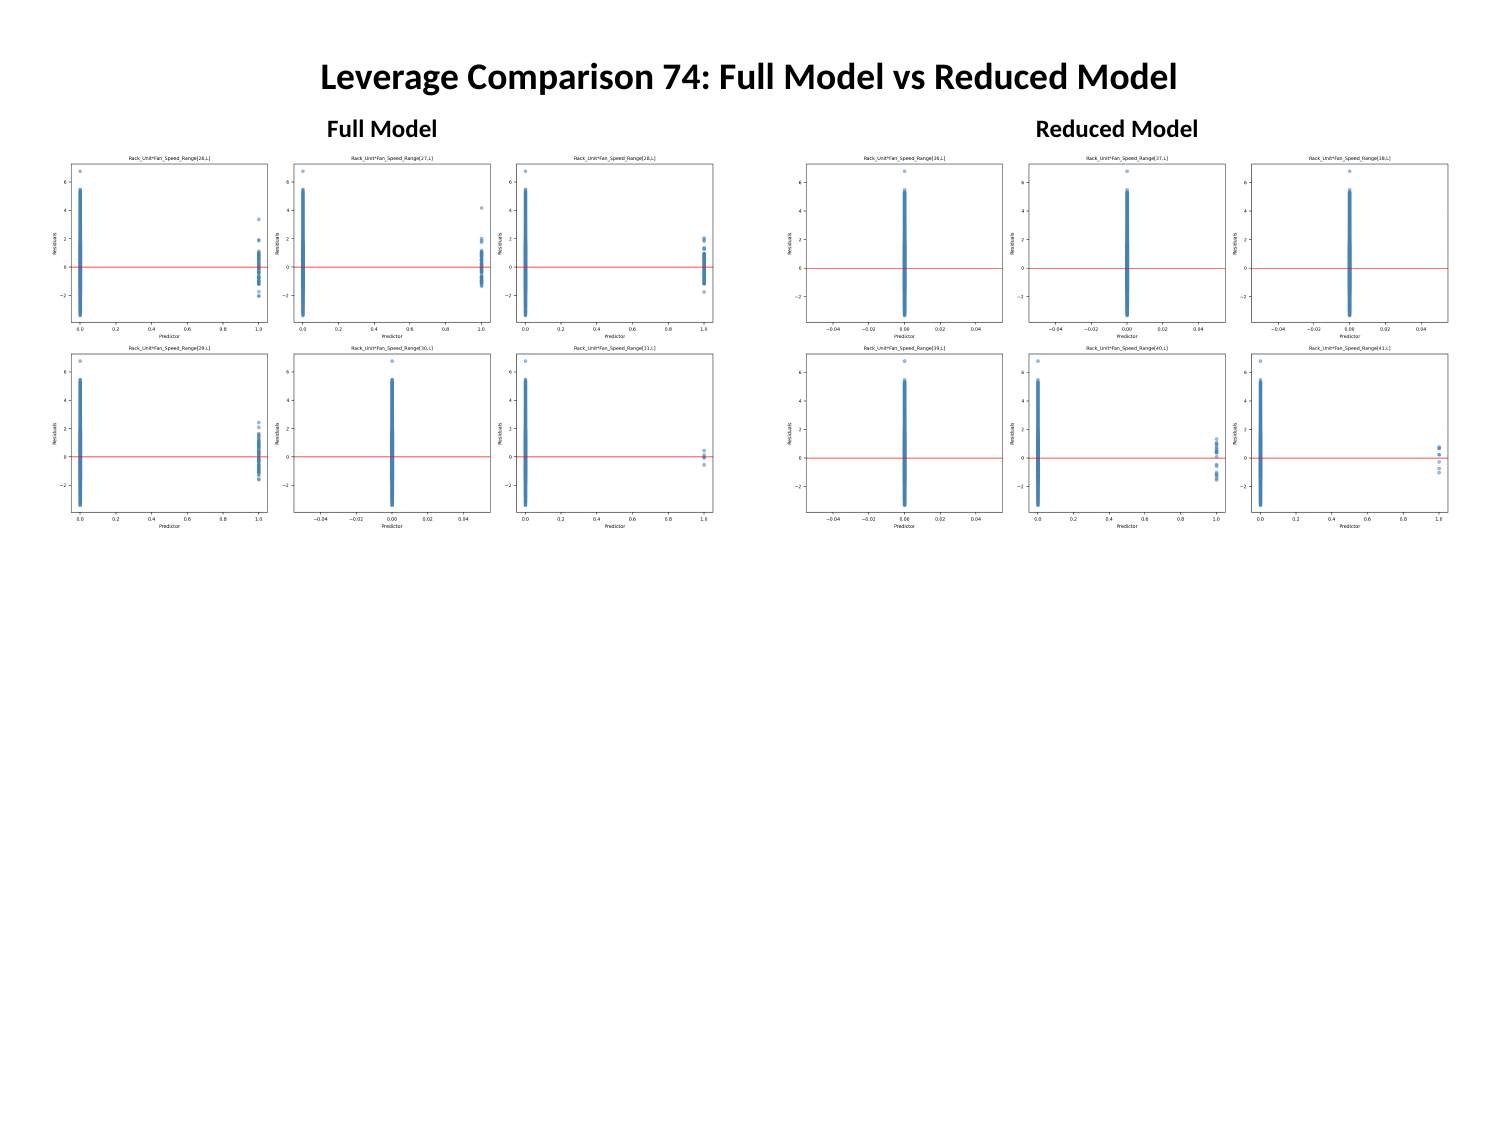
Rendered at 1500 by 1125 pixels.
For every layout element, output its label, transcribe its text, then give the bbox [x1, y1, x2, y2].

picture [779, 149, 1456, 536]
text_box Full Model [312, 104, 453, 148]
text_box Leverage Comparison 74: Full Model vs Reduced Model [305, 44, 1194, 105]
picture [44, 149, 721, 536]
text_box Reduced Model [1021, 104, 1214, 148]
